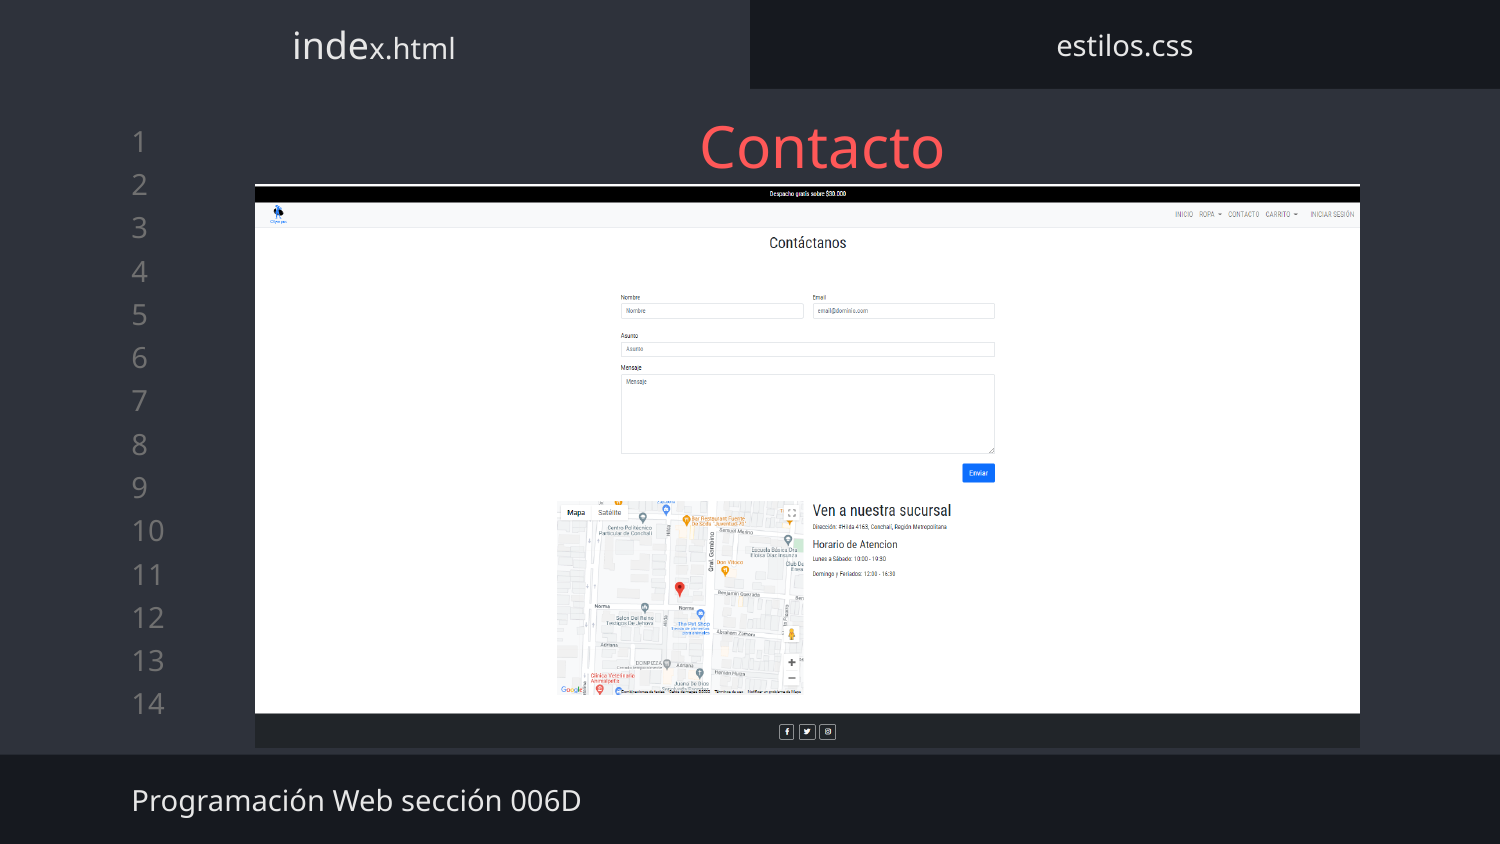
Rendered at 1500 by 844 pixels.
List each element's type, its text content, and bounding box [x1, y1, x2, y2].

picture [255, 184, 1361, 748]
subtitle index.html [0, 15, 749, 74]
subtitle estilos.css [750, 15, 1500, 74]
subtitle Programación Web sección 006D [116, 770, 915, 829]
title Contacto [224, 95, 1421, 185]
